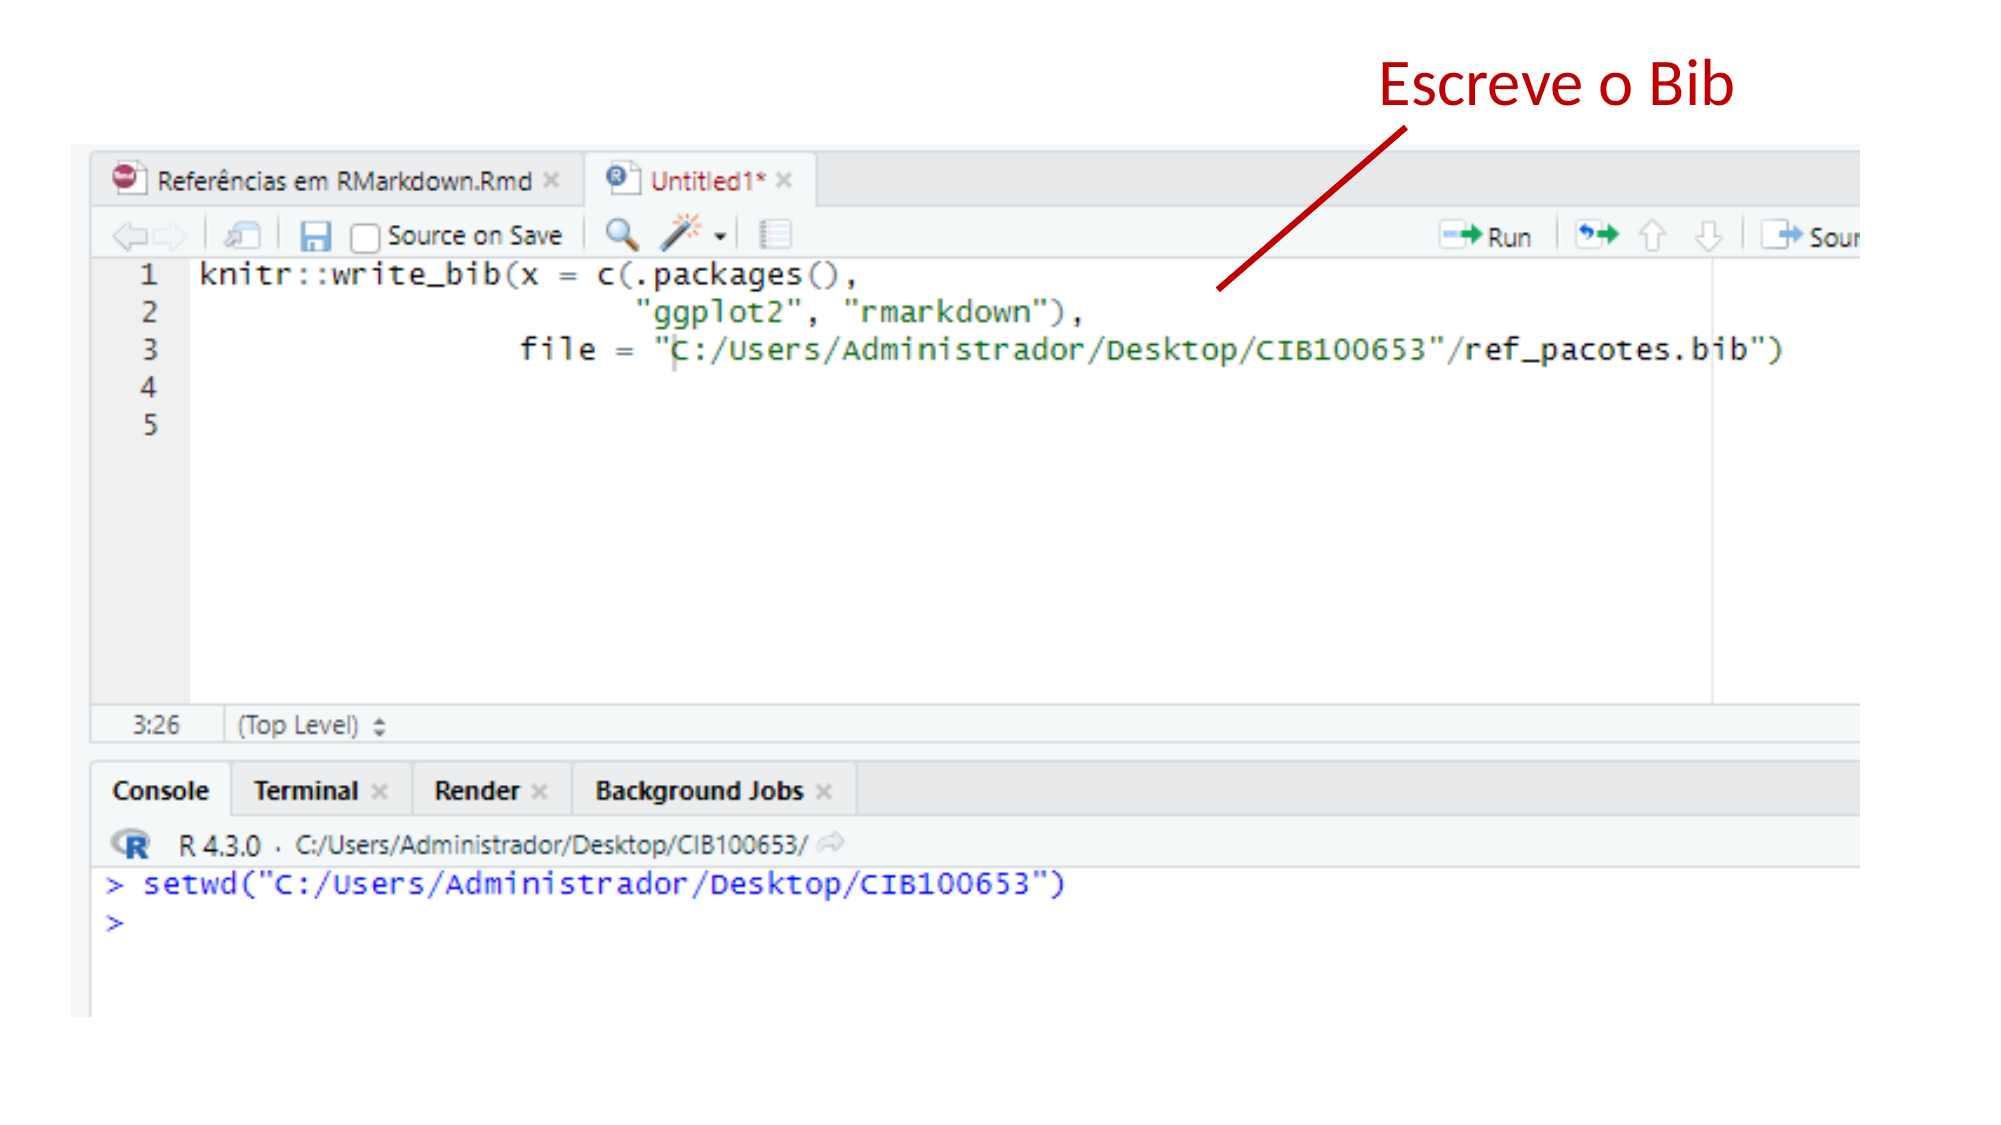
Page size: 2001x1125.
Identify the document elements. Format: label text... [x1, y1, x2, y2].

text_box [1217, 127, 1406, 290]
picture [71, 144, 1860, 1017]
text_box Escreve o Bib [1363, 31, 1751, 126]
